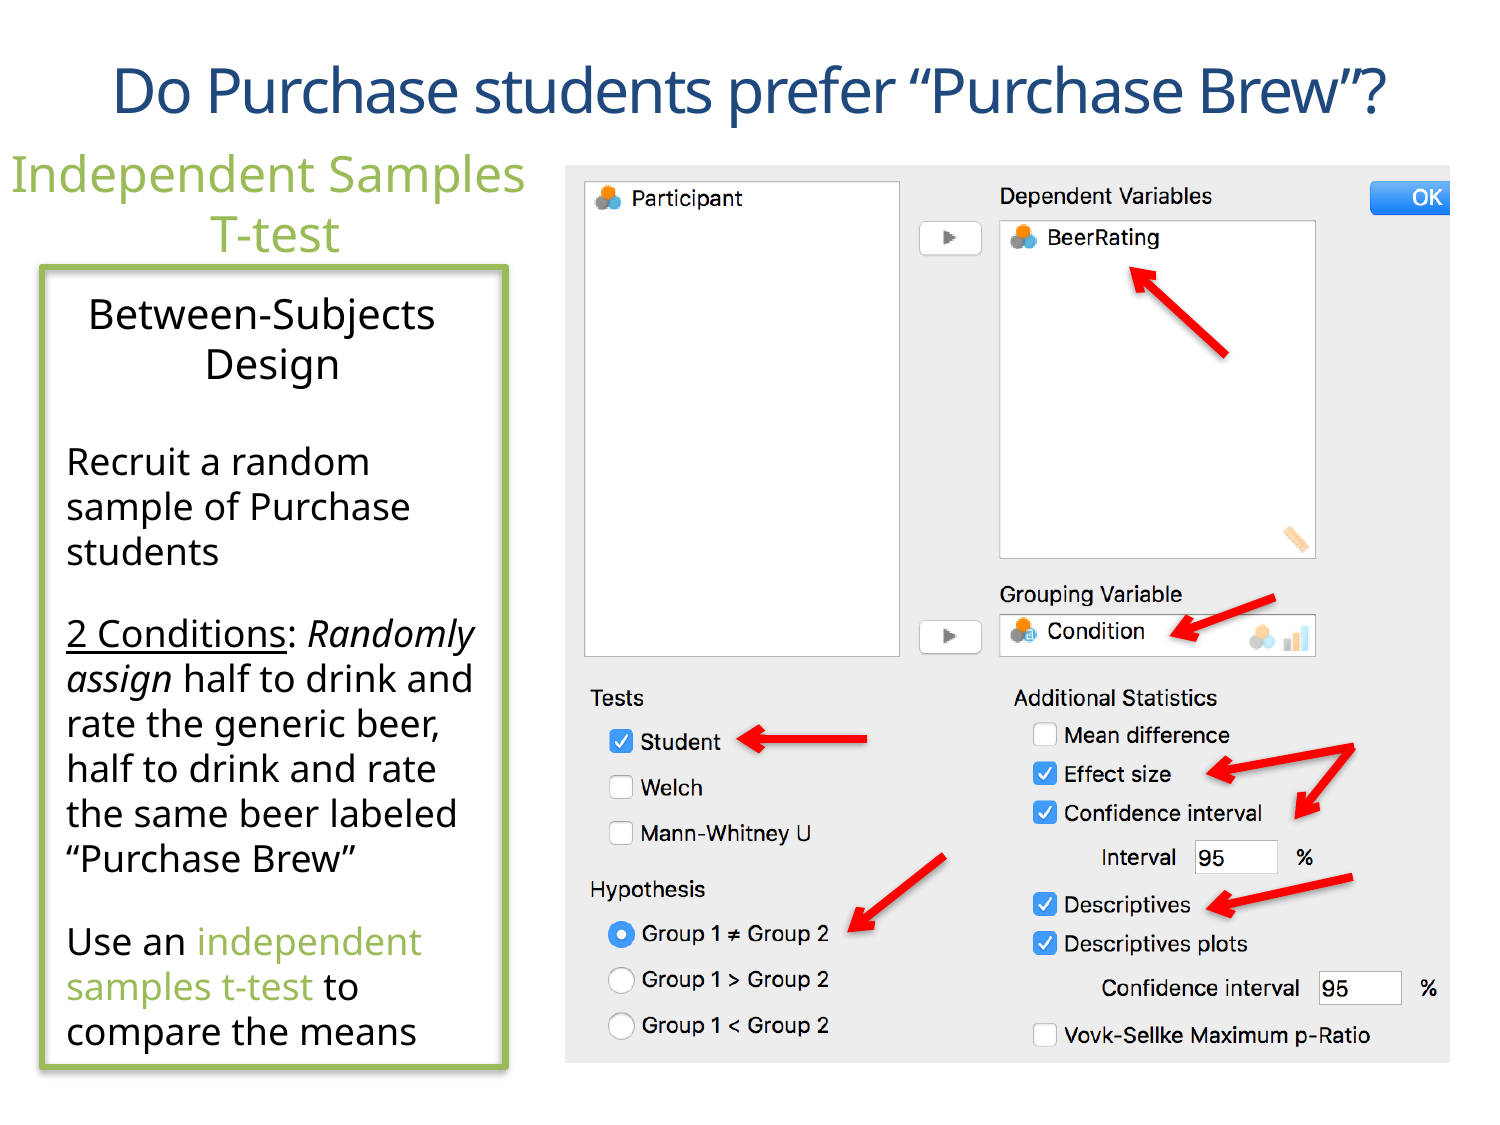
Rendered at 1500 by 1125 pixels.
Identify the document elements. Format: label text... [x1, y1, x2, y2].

text_box Between-Subjects Design [39, 280, 506, 396]
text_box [1169, 596, 1276, 637]
text_box [41, 396, 506, 1067]
text_box Recruit a random sample of Purchase students 2 Conditions: Randomly assign half to drink and rate the generic beer, half to drink and rate the same beer labeled “Purchase Brew” Use an independent samples t-test to compare the means [51, 430, 500, 1061]
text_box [1294, 746, 1353, 820]
text_box Independent Samples T-test [0, 135, 556, 270]
picture [565, 164, 1451, 1063]
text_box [846, 855, 945, 933]
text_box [1205, 876, 1353, 910]
text_box [41, 270, 506, 280]
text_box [1128, 266, 1227, 356]
text_box Do Purchase students prefer “Purchase Brew”? [0, 6, 1500, 170]
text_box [1205, 746, 1293, 775]
